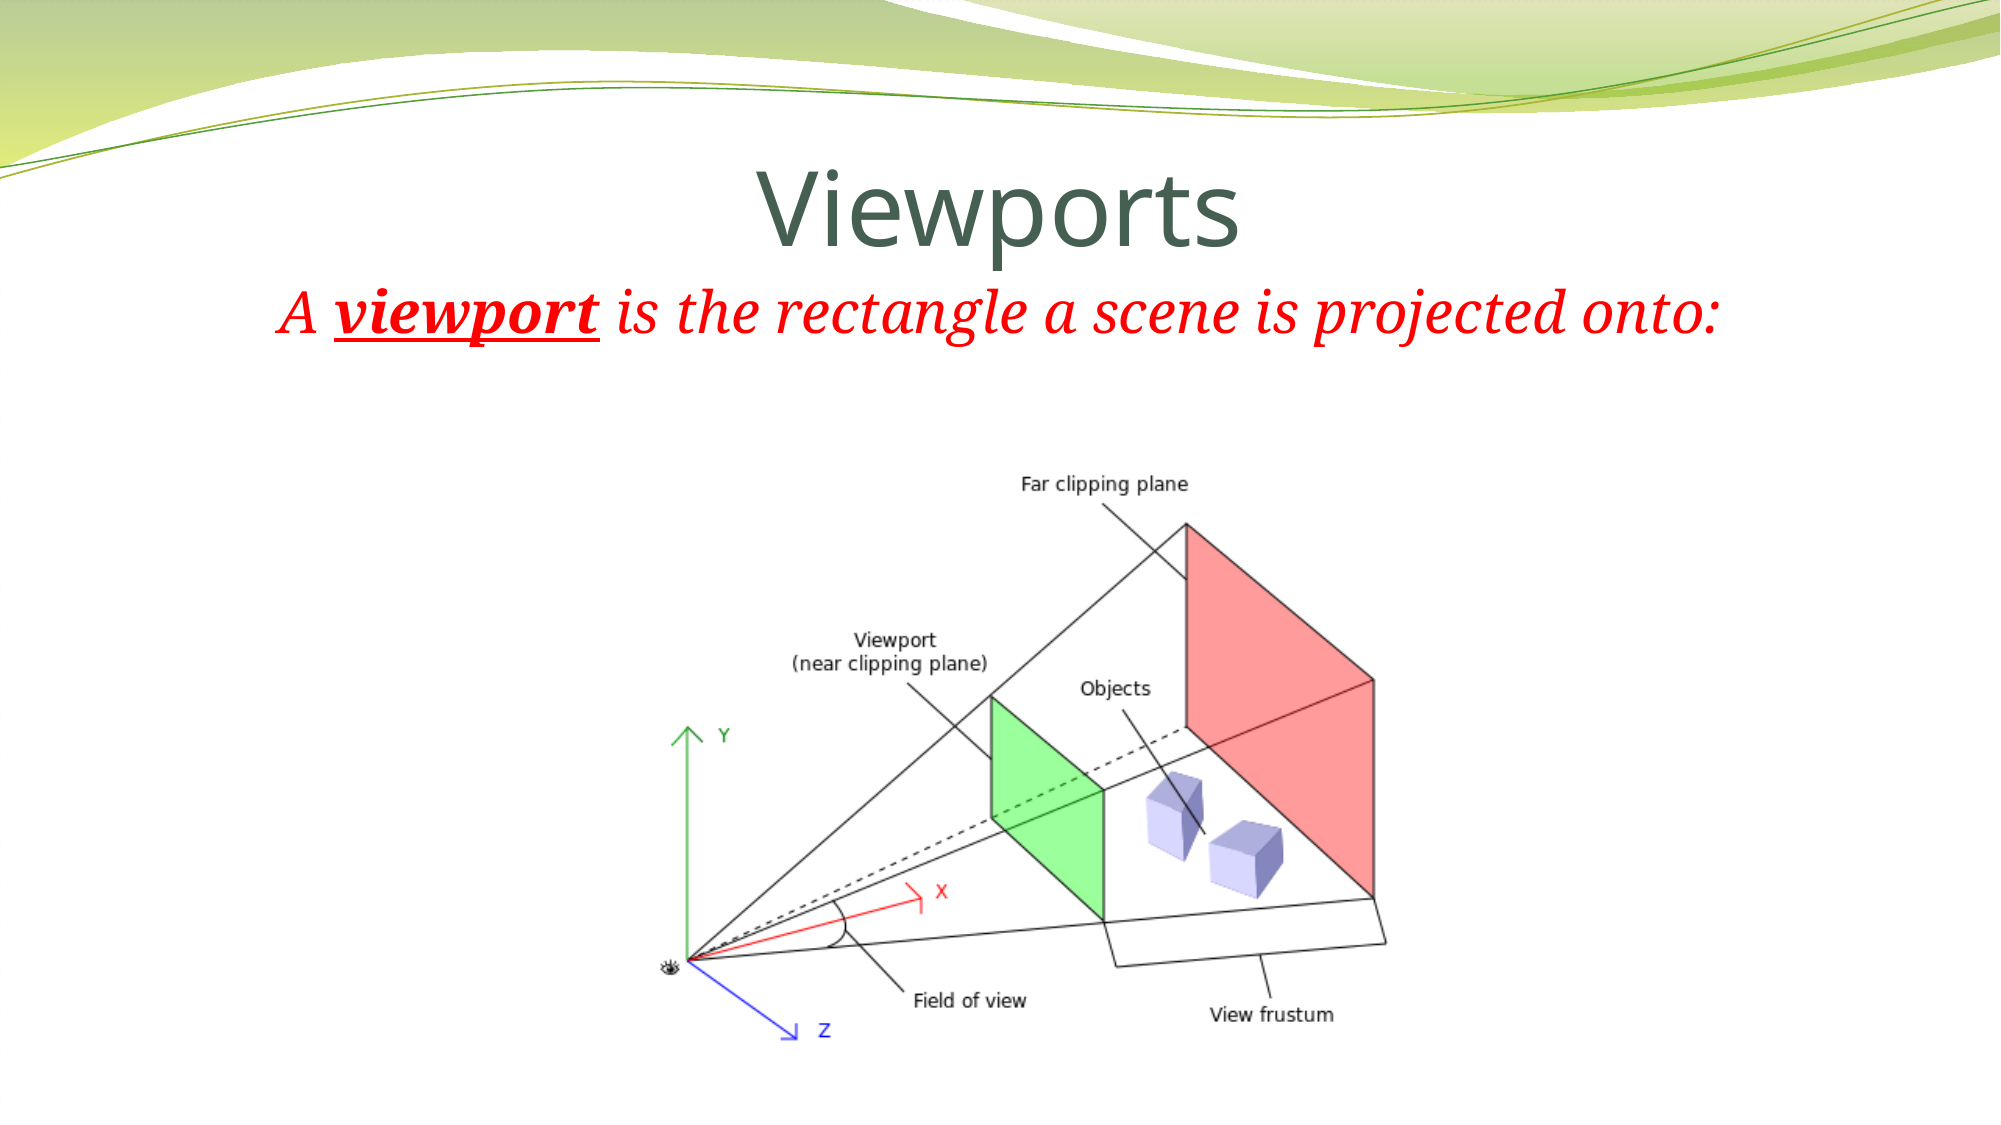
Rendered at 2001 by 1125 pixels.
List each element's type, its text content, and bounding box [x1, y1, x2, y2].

text_box A viewport is the rectangle a scene is projected onto: [99, 267, 1900, 353]
title Viewports [99, 115, 1900, 267]
picture [536, 385, 1464, 1125]
